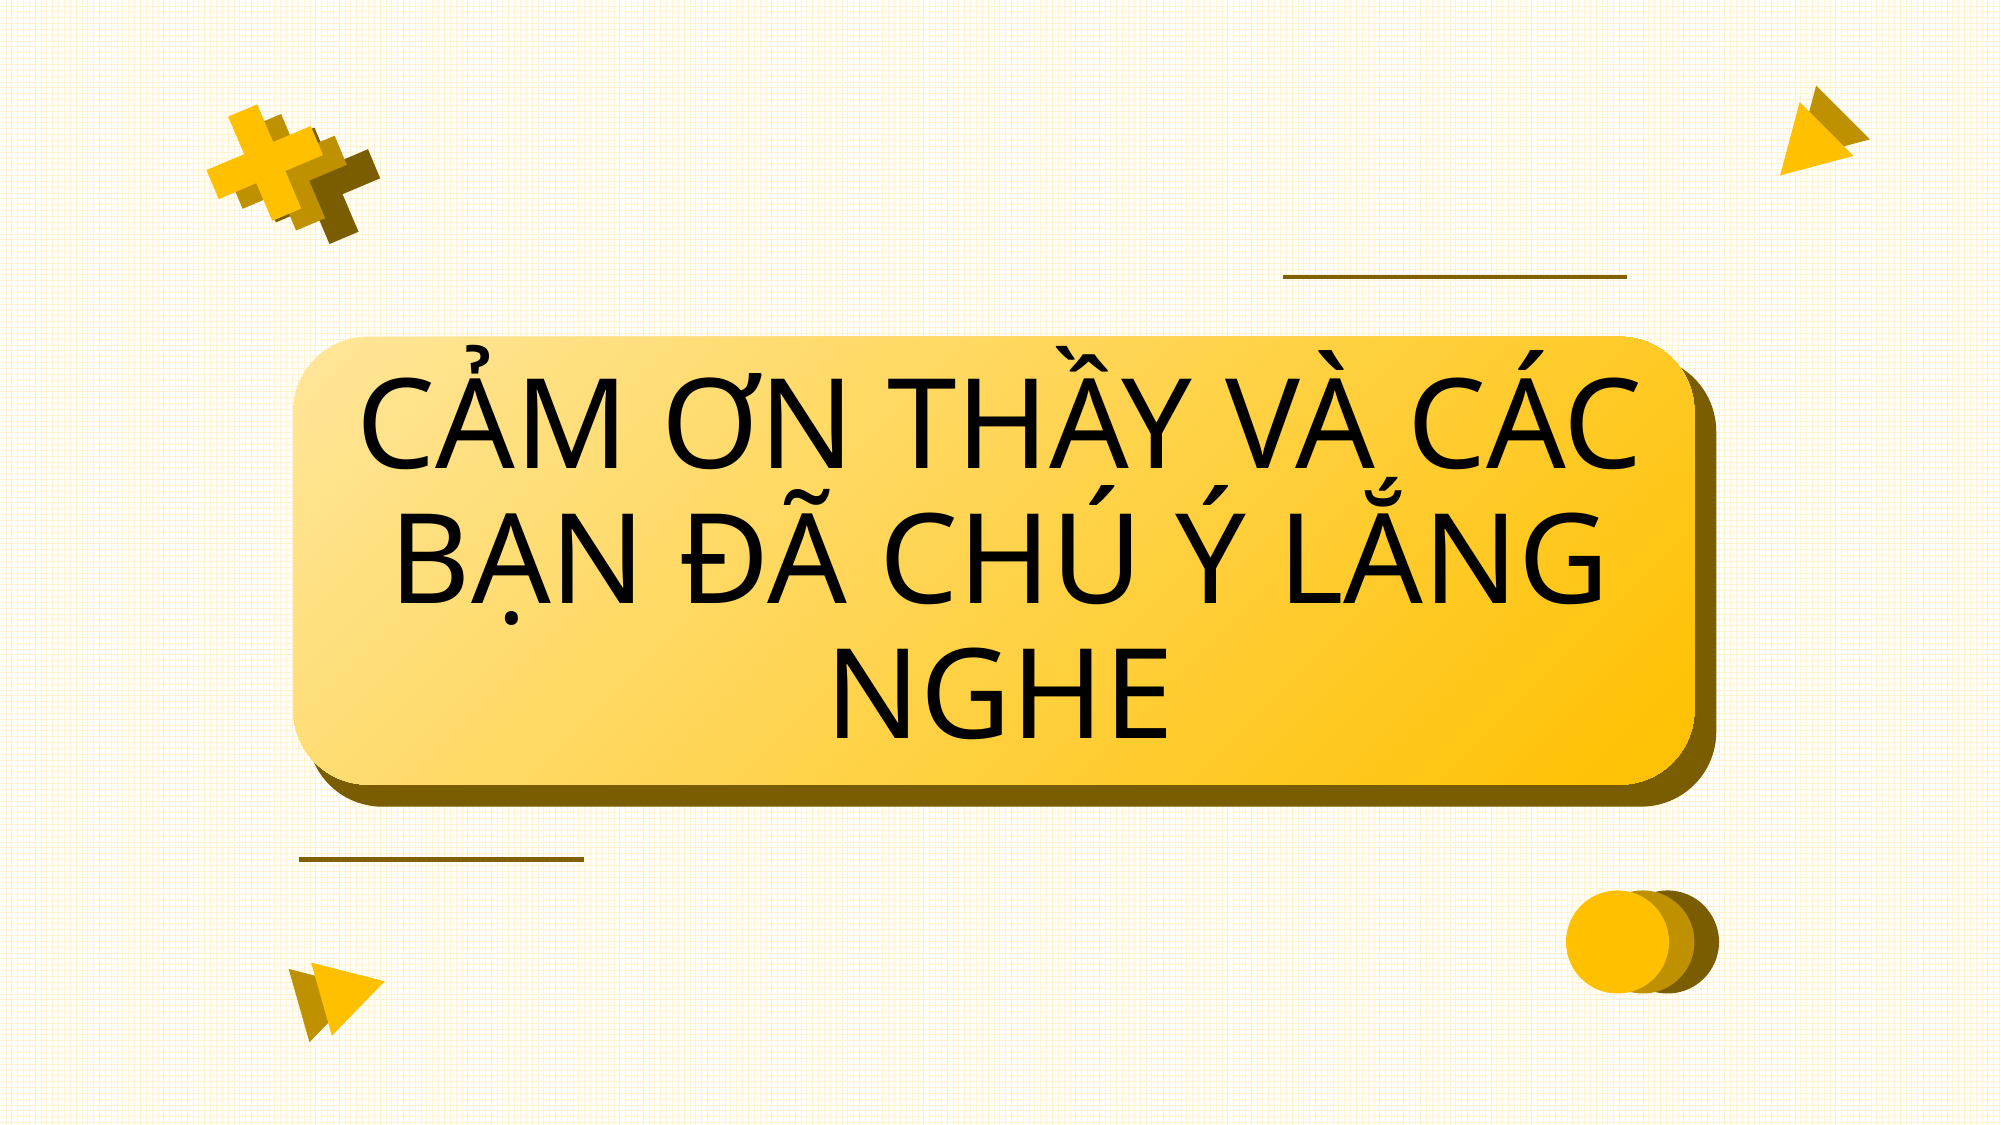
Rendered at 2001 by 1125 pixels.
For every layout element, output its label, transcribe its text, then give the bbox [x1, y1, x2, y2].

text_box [1773, 99, 1850, 189]
text_box [292, 335, 1696, 786]
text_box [303, 948, 380, 1038]
subtitle CẢM ƠN THẦY VÀ CÁC BẠN ĐÃ CHÚ Ý LẮNG NGHE [326, 411, 1674, 714]
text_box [185, 97, 402, 252]
text_box [312, 366, 1718, 808]
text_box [1565, 890, 1720, 994]
